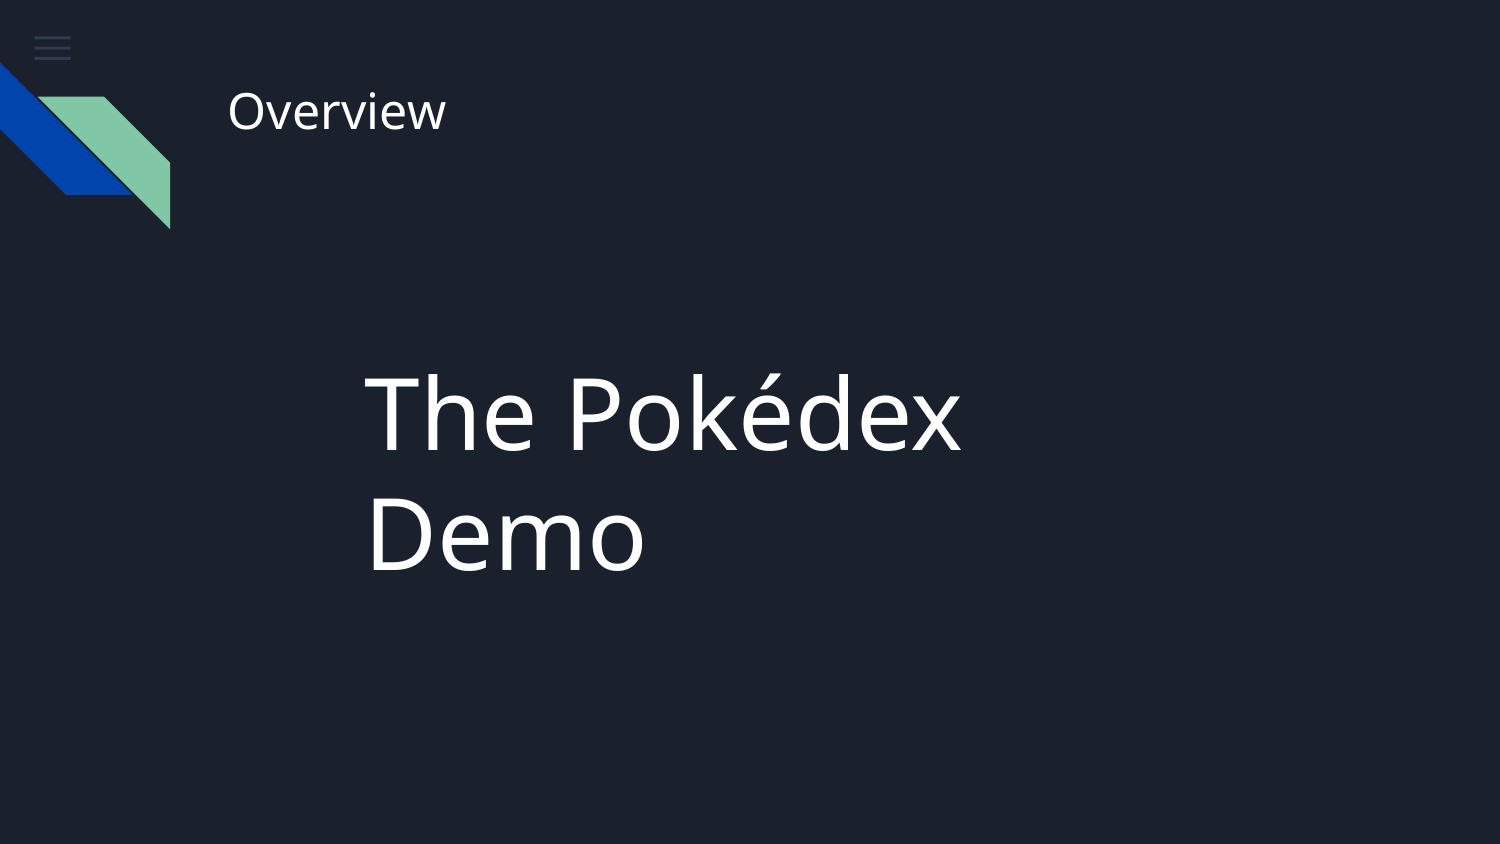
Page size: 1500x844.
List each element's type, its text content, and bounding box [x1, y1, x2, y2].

text_box The Pokédex Demo [349, 335, 1231, 508]
title Overview [212, 64, 1368, 215]
